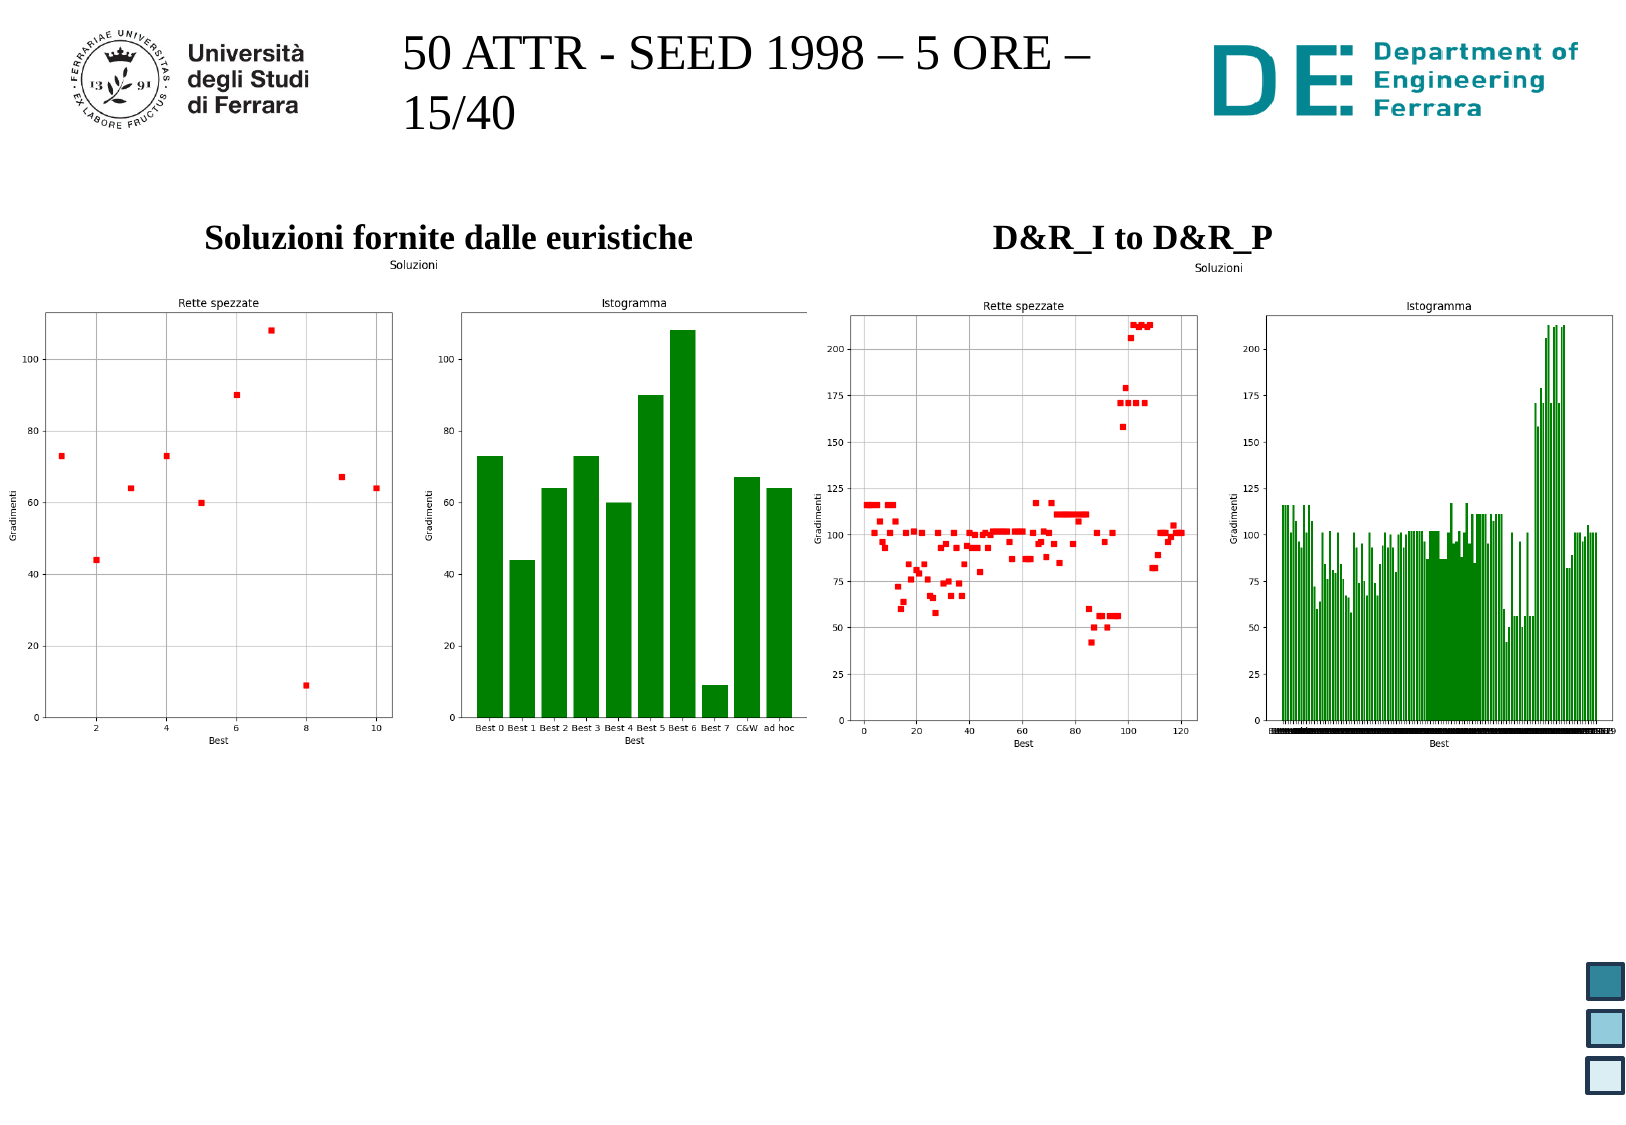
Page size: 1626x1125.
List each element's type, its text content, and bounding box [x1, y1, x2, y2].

text_box D&R_I to D&R_P [977, 206, 1503, 255]
text_box Soluzioni fornite dalle euristiche [189, 206, 714, 252]
picture [2, 253, 1622, 755]
text_box [1587, 1058, 1623, 1094]
picture [65, 24, 314, 135]
picture [1213, 42, 1578, 116]
title 50 attr - seed 1998 – 5 ore – 15/40 [387, 16, 1167, 143]
text_box [1588, 1011, 1624, 1046]
text_box [1588, 964, 1623, 999]
